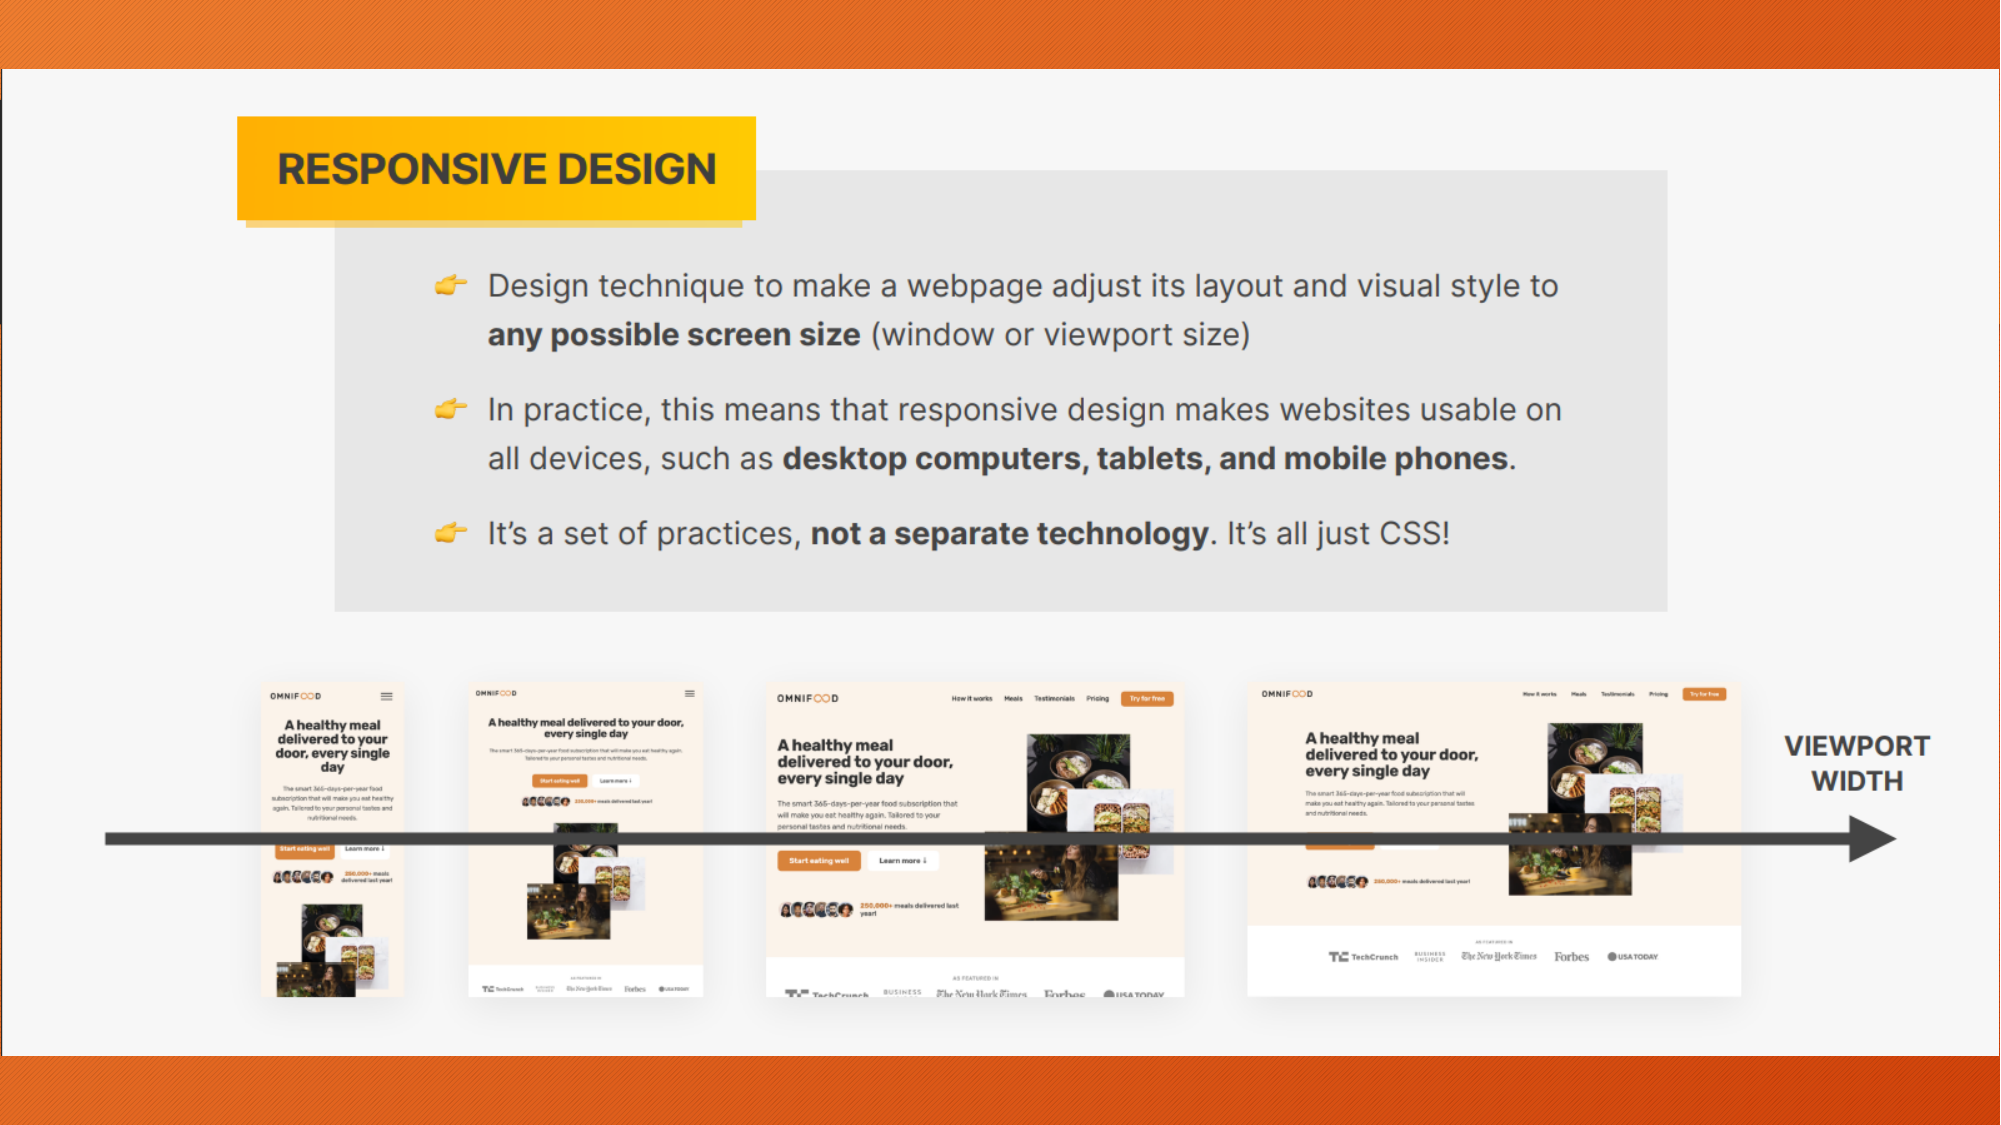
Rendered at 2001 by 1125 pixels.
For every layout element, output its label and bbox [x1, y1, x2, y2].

picture [0, 69, 2000, 1056]
